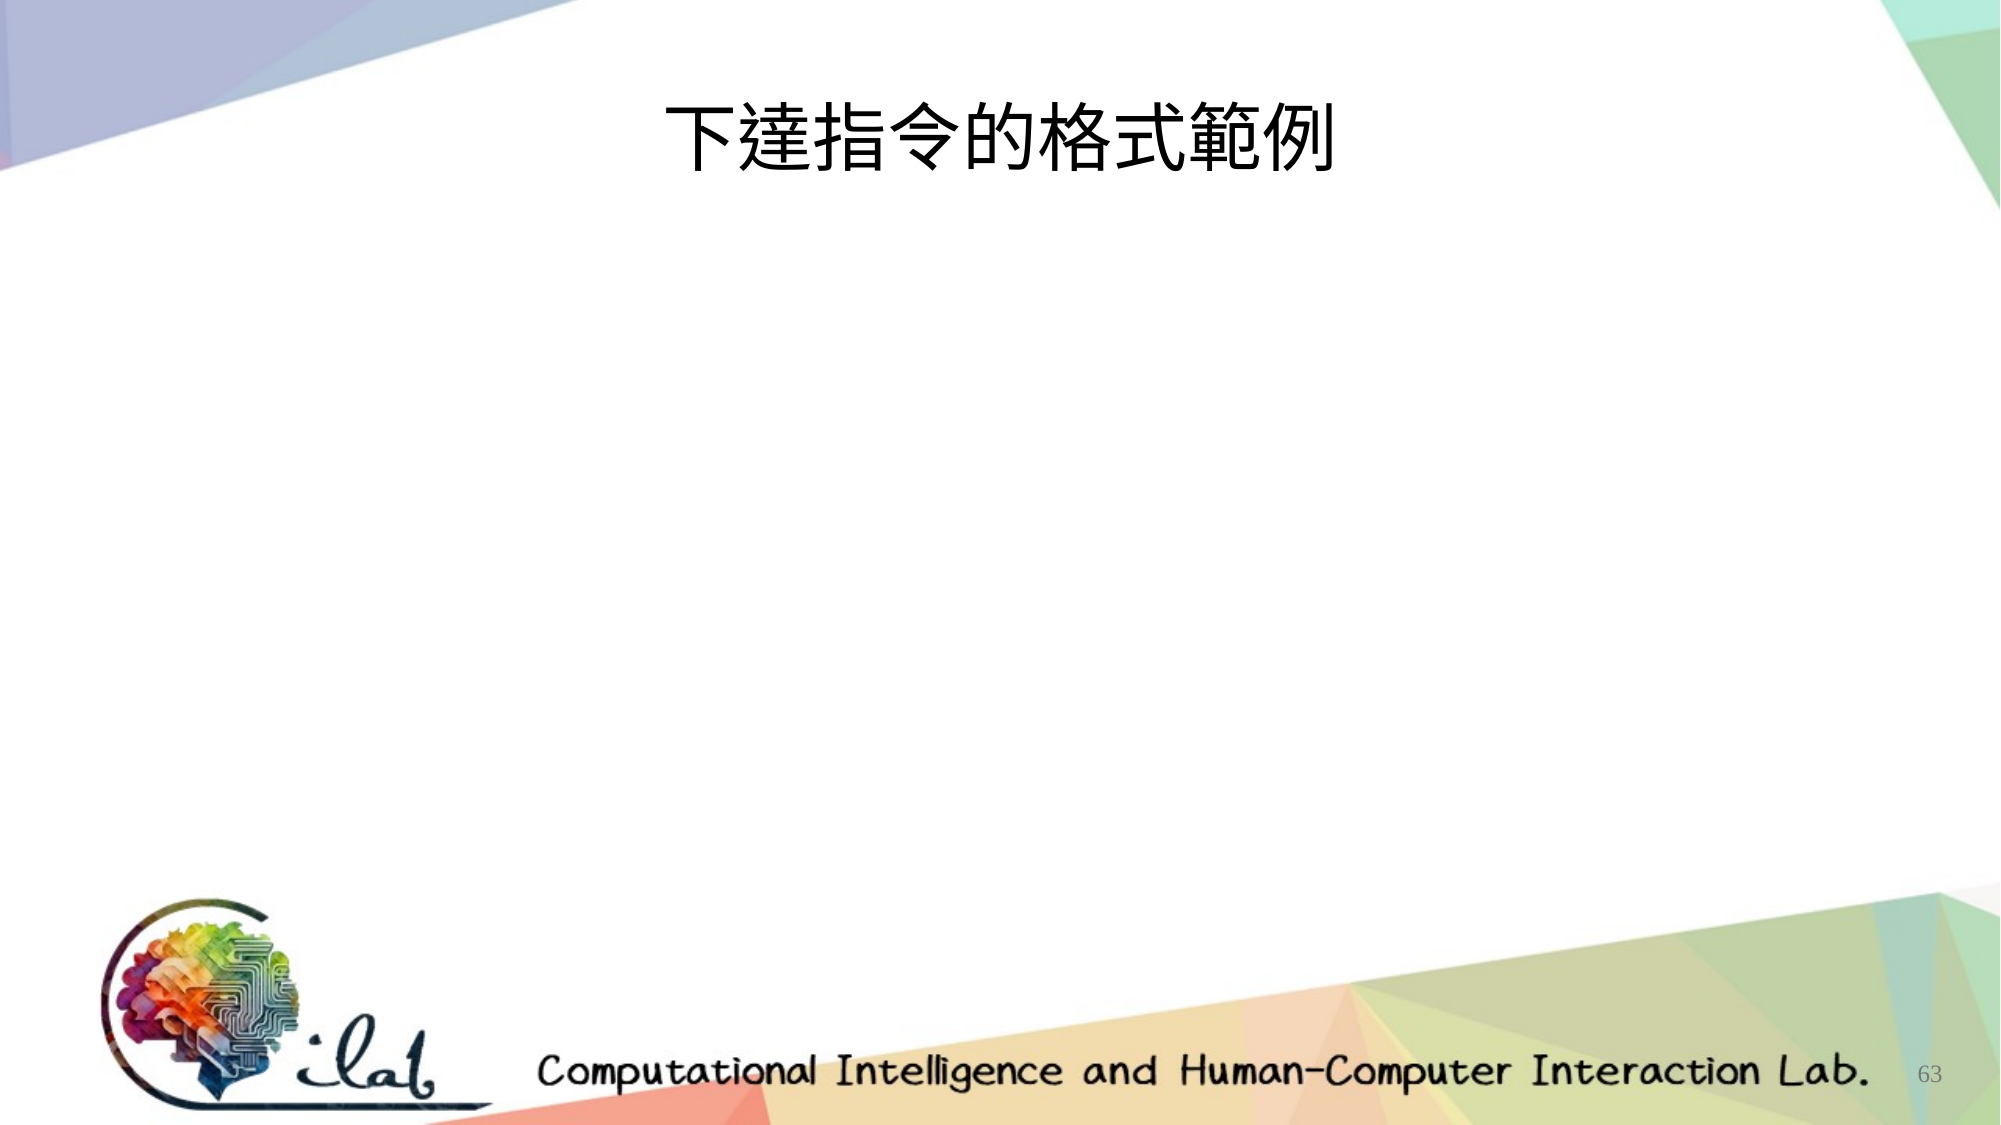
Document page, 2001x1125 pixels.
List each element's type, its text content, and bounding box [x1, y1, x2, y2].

text_box 下達指令的格式範例 [647, 82, 1353, 188]
picture [0, 0, 2001, 1125]
slide_number 63 [1507, 1042, 1958, 1103]
